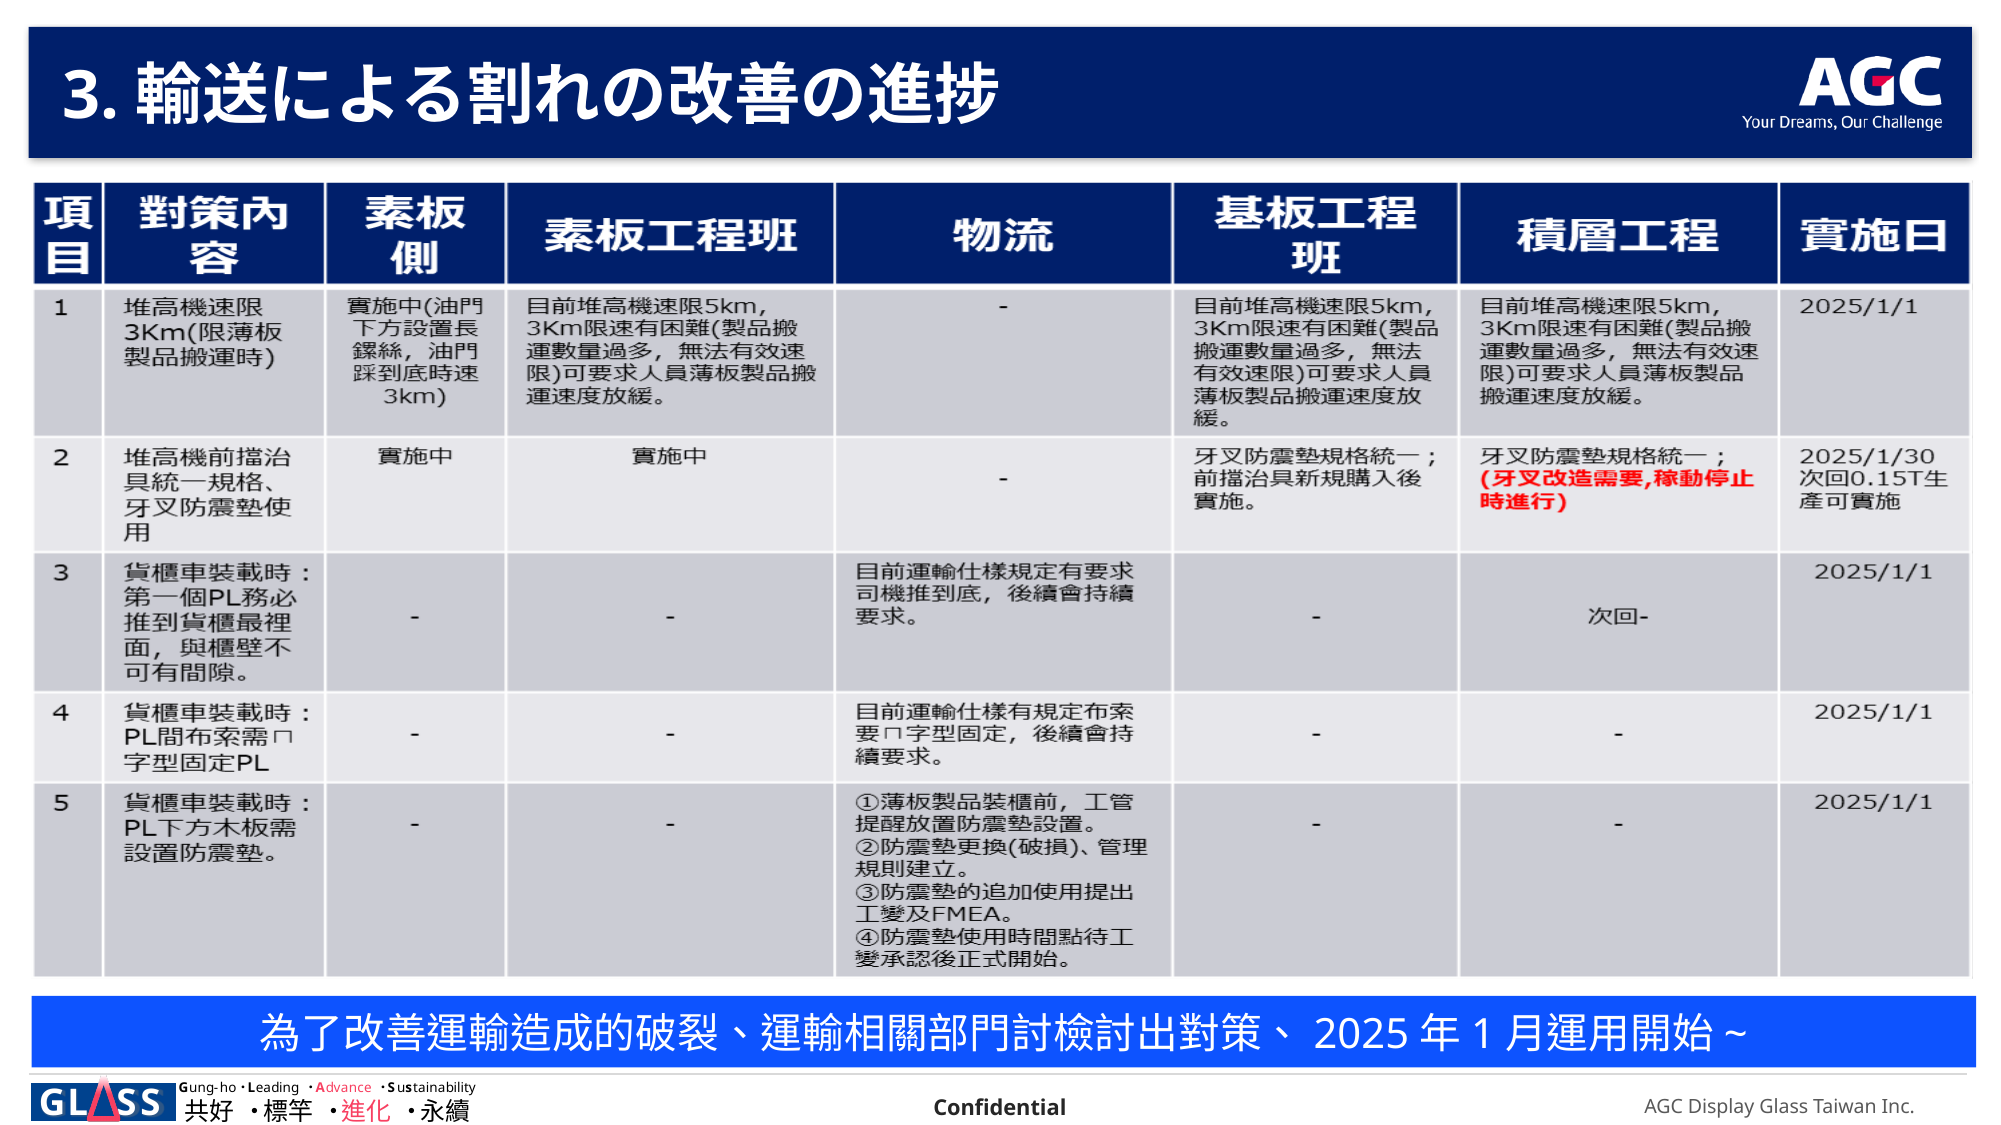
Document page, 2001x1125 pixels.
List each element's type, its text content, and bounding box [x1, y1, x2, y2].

title 3.輸送による割れの改善の進捗 [47, 34, 1701, 150]
text_box 為了改善運輸造成的破裂、運輸相關部門討檢討出對策、2025年1月運用開始~ [29, 994, 1978, 1069]
picture [1742, 56, 1942, 131]
picture [31, 177, 1977, 983]
